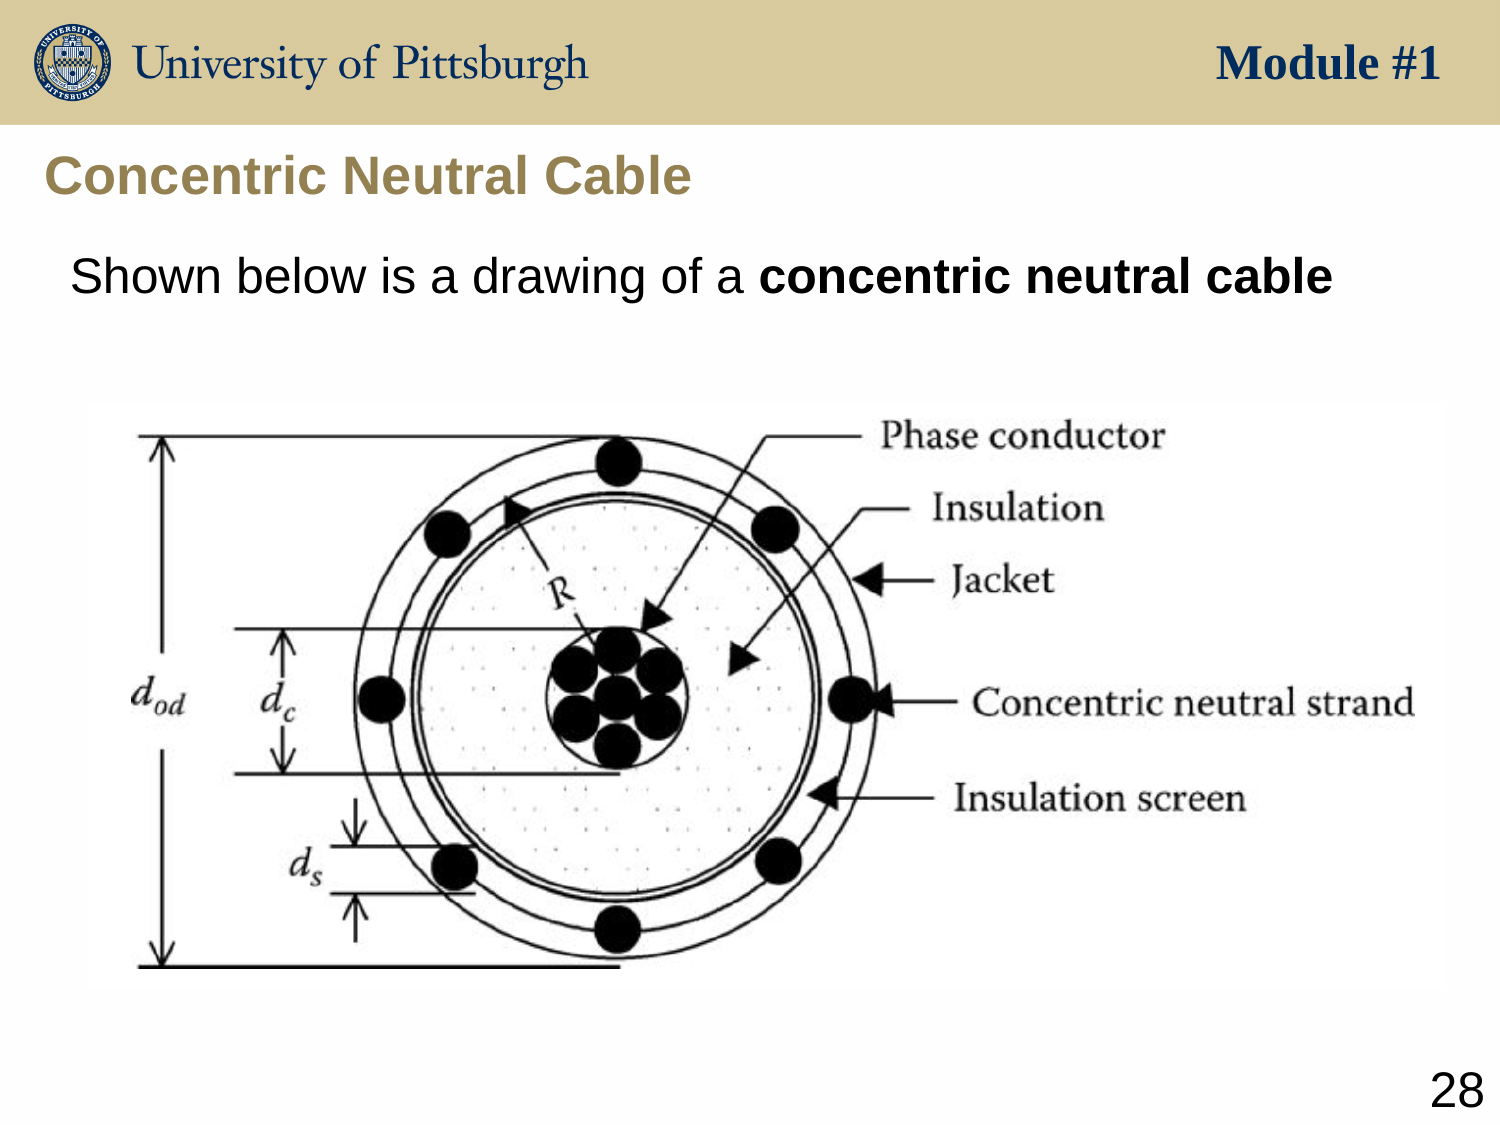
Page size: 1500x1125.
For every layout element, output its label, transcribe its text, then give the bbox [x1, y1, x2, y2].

text_box Module #1 [604, 22, 1457, 97]
slide_number 28 [1362, 1050, 1500, 1125]
text_box Shown below is a drawing of a concentric neutral cable [55, 235, 1418, 966]
picture [0, 1, 1500, 1125]
title Concentric Neutral Cable [29, 125, 1500, 221]
